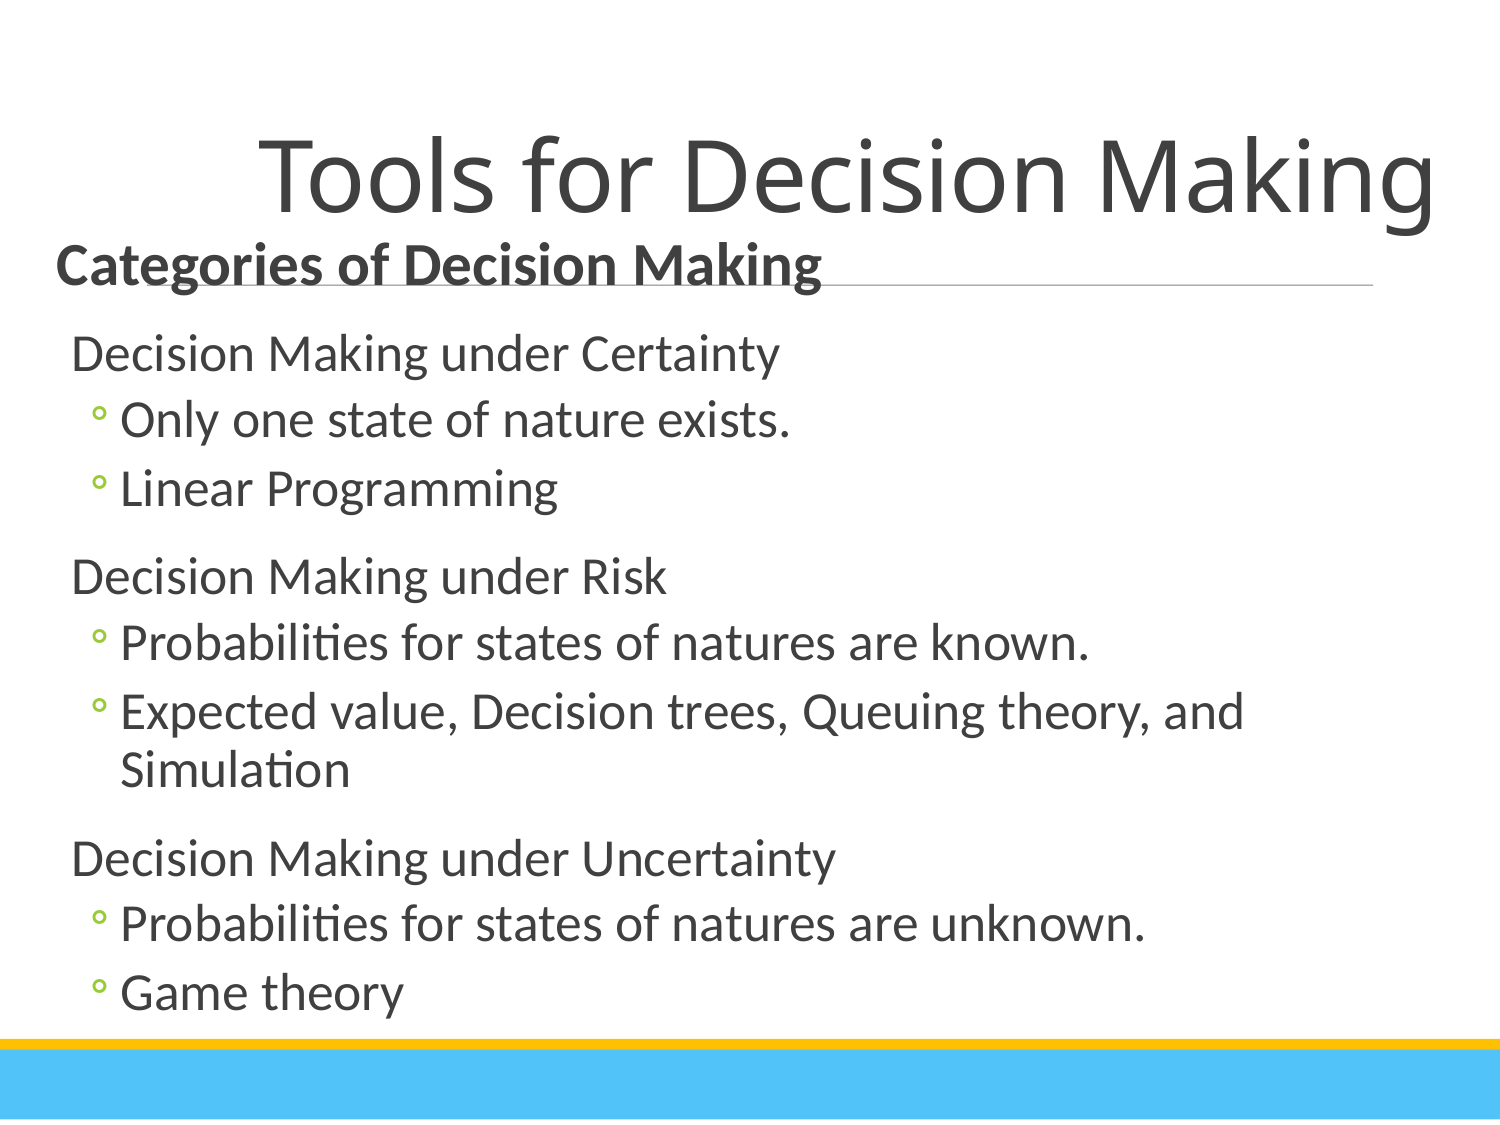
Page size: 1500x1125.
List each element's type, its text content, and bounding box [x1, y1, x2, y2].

title Tools for Decision Making [197, 45, 1500, 233]
list Categories of Decision Making Decision Making under Certainty Only one state of nature exists. Linear Programming Decision Making under Risk Probabilities for states of natures are known. Expected value, Decision trees, Queuing theory, and Simulation Decision Making under Uncertainty Probabilities for states of natures are unknown. Game theory [56, 232, 1476, 1029]
